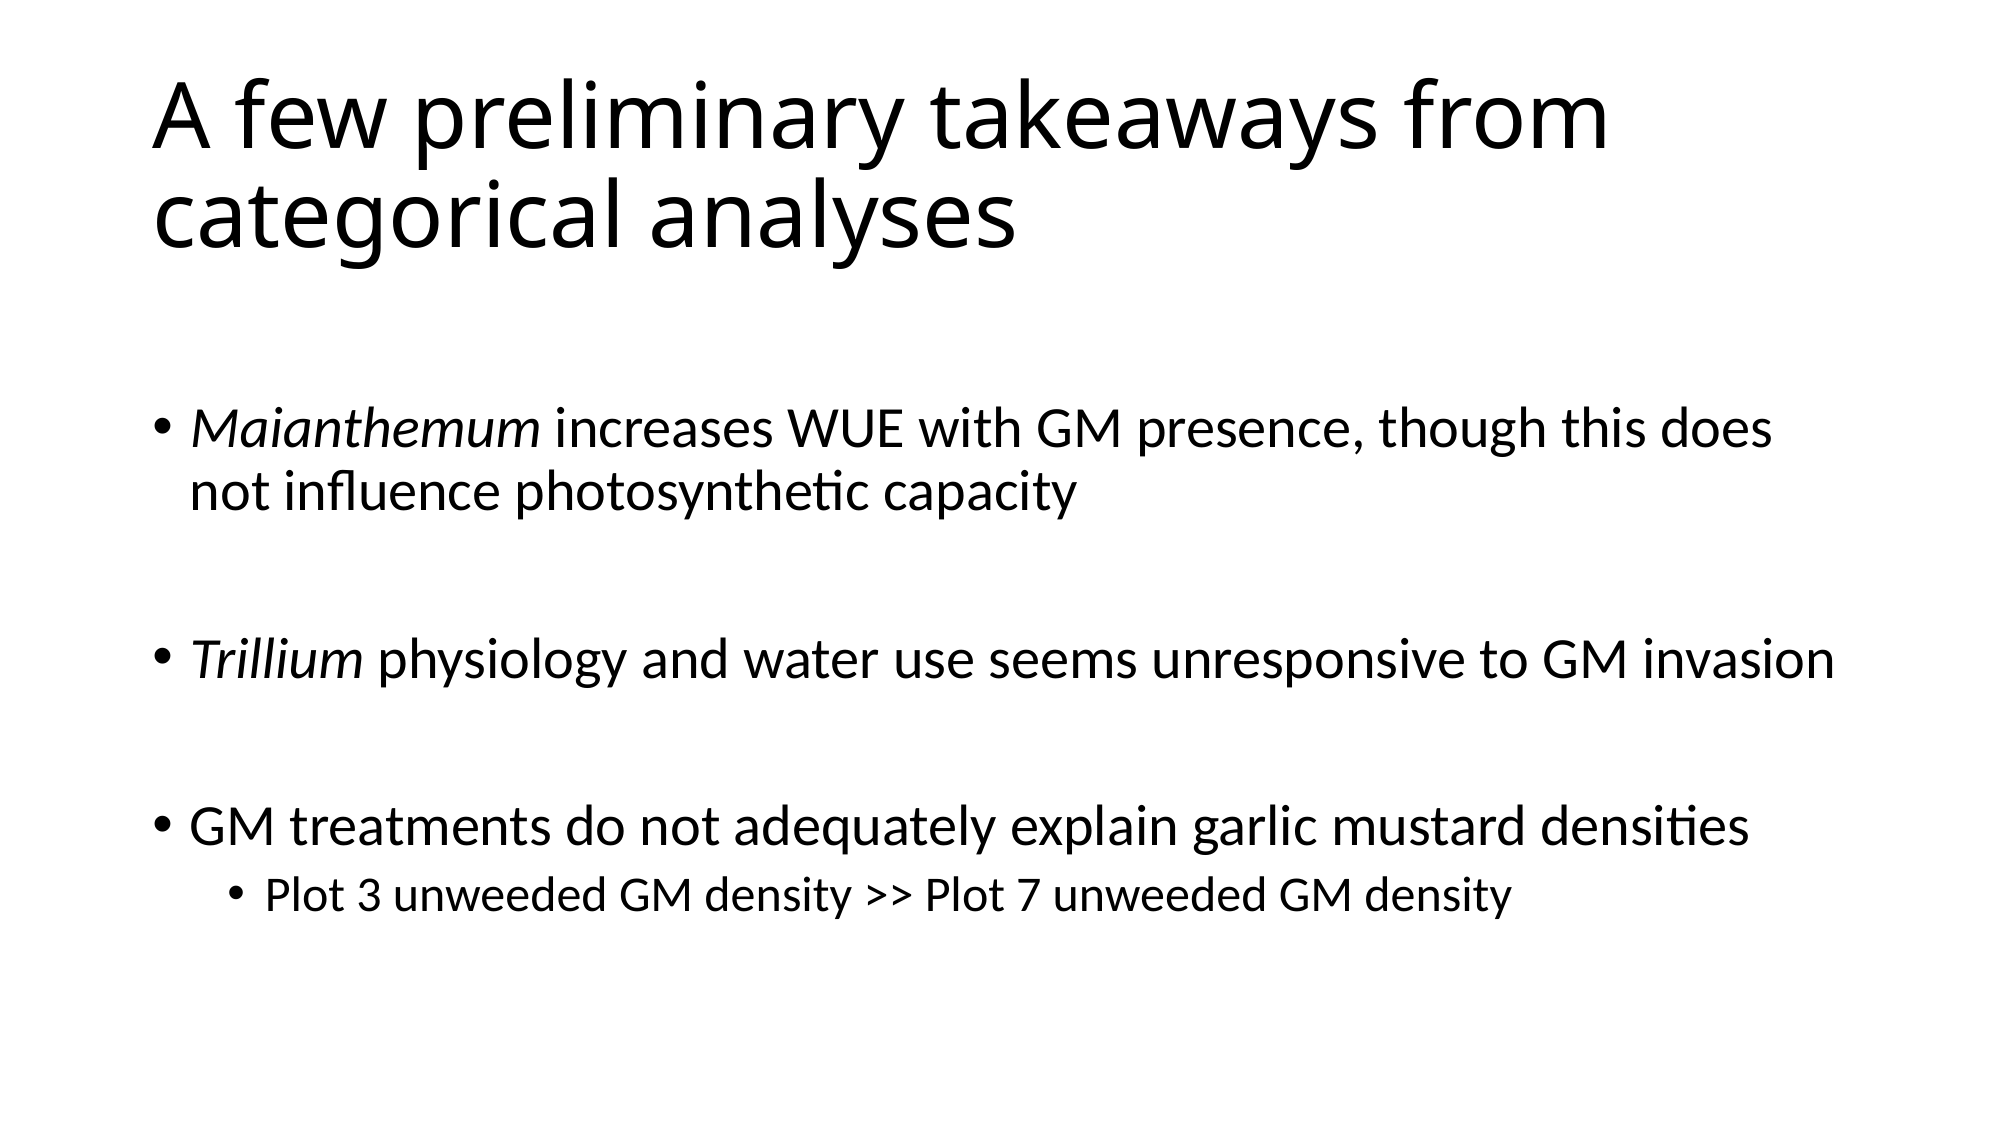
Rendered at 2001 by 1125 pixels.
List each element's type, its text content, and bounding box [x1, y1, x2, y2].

title A few preliminary takeaways from categorical analyses [137, 59, 1863, 278]
list Maianthemum increases WUE with GM presence, though this does not influence photosynthetic capacity Trillium physiology and water use seems unresponsive to GM invasion GM treatments do not adequately explain garlic mustard densities Plot 3 unweeded GM density >> Plot 7 unweeded GM density [137, 299, 1863, 1014]
